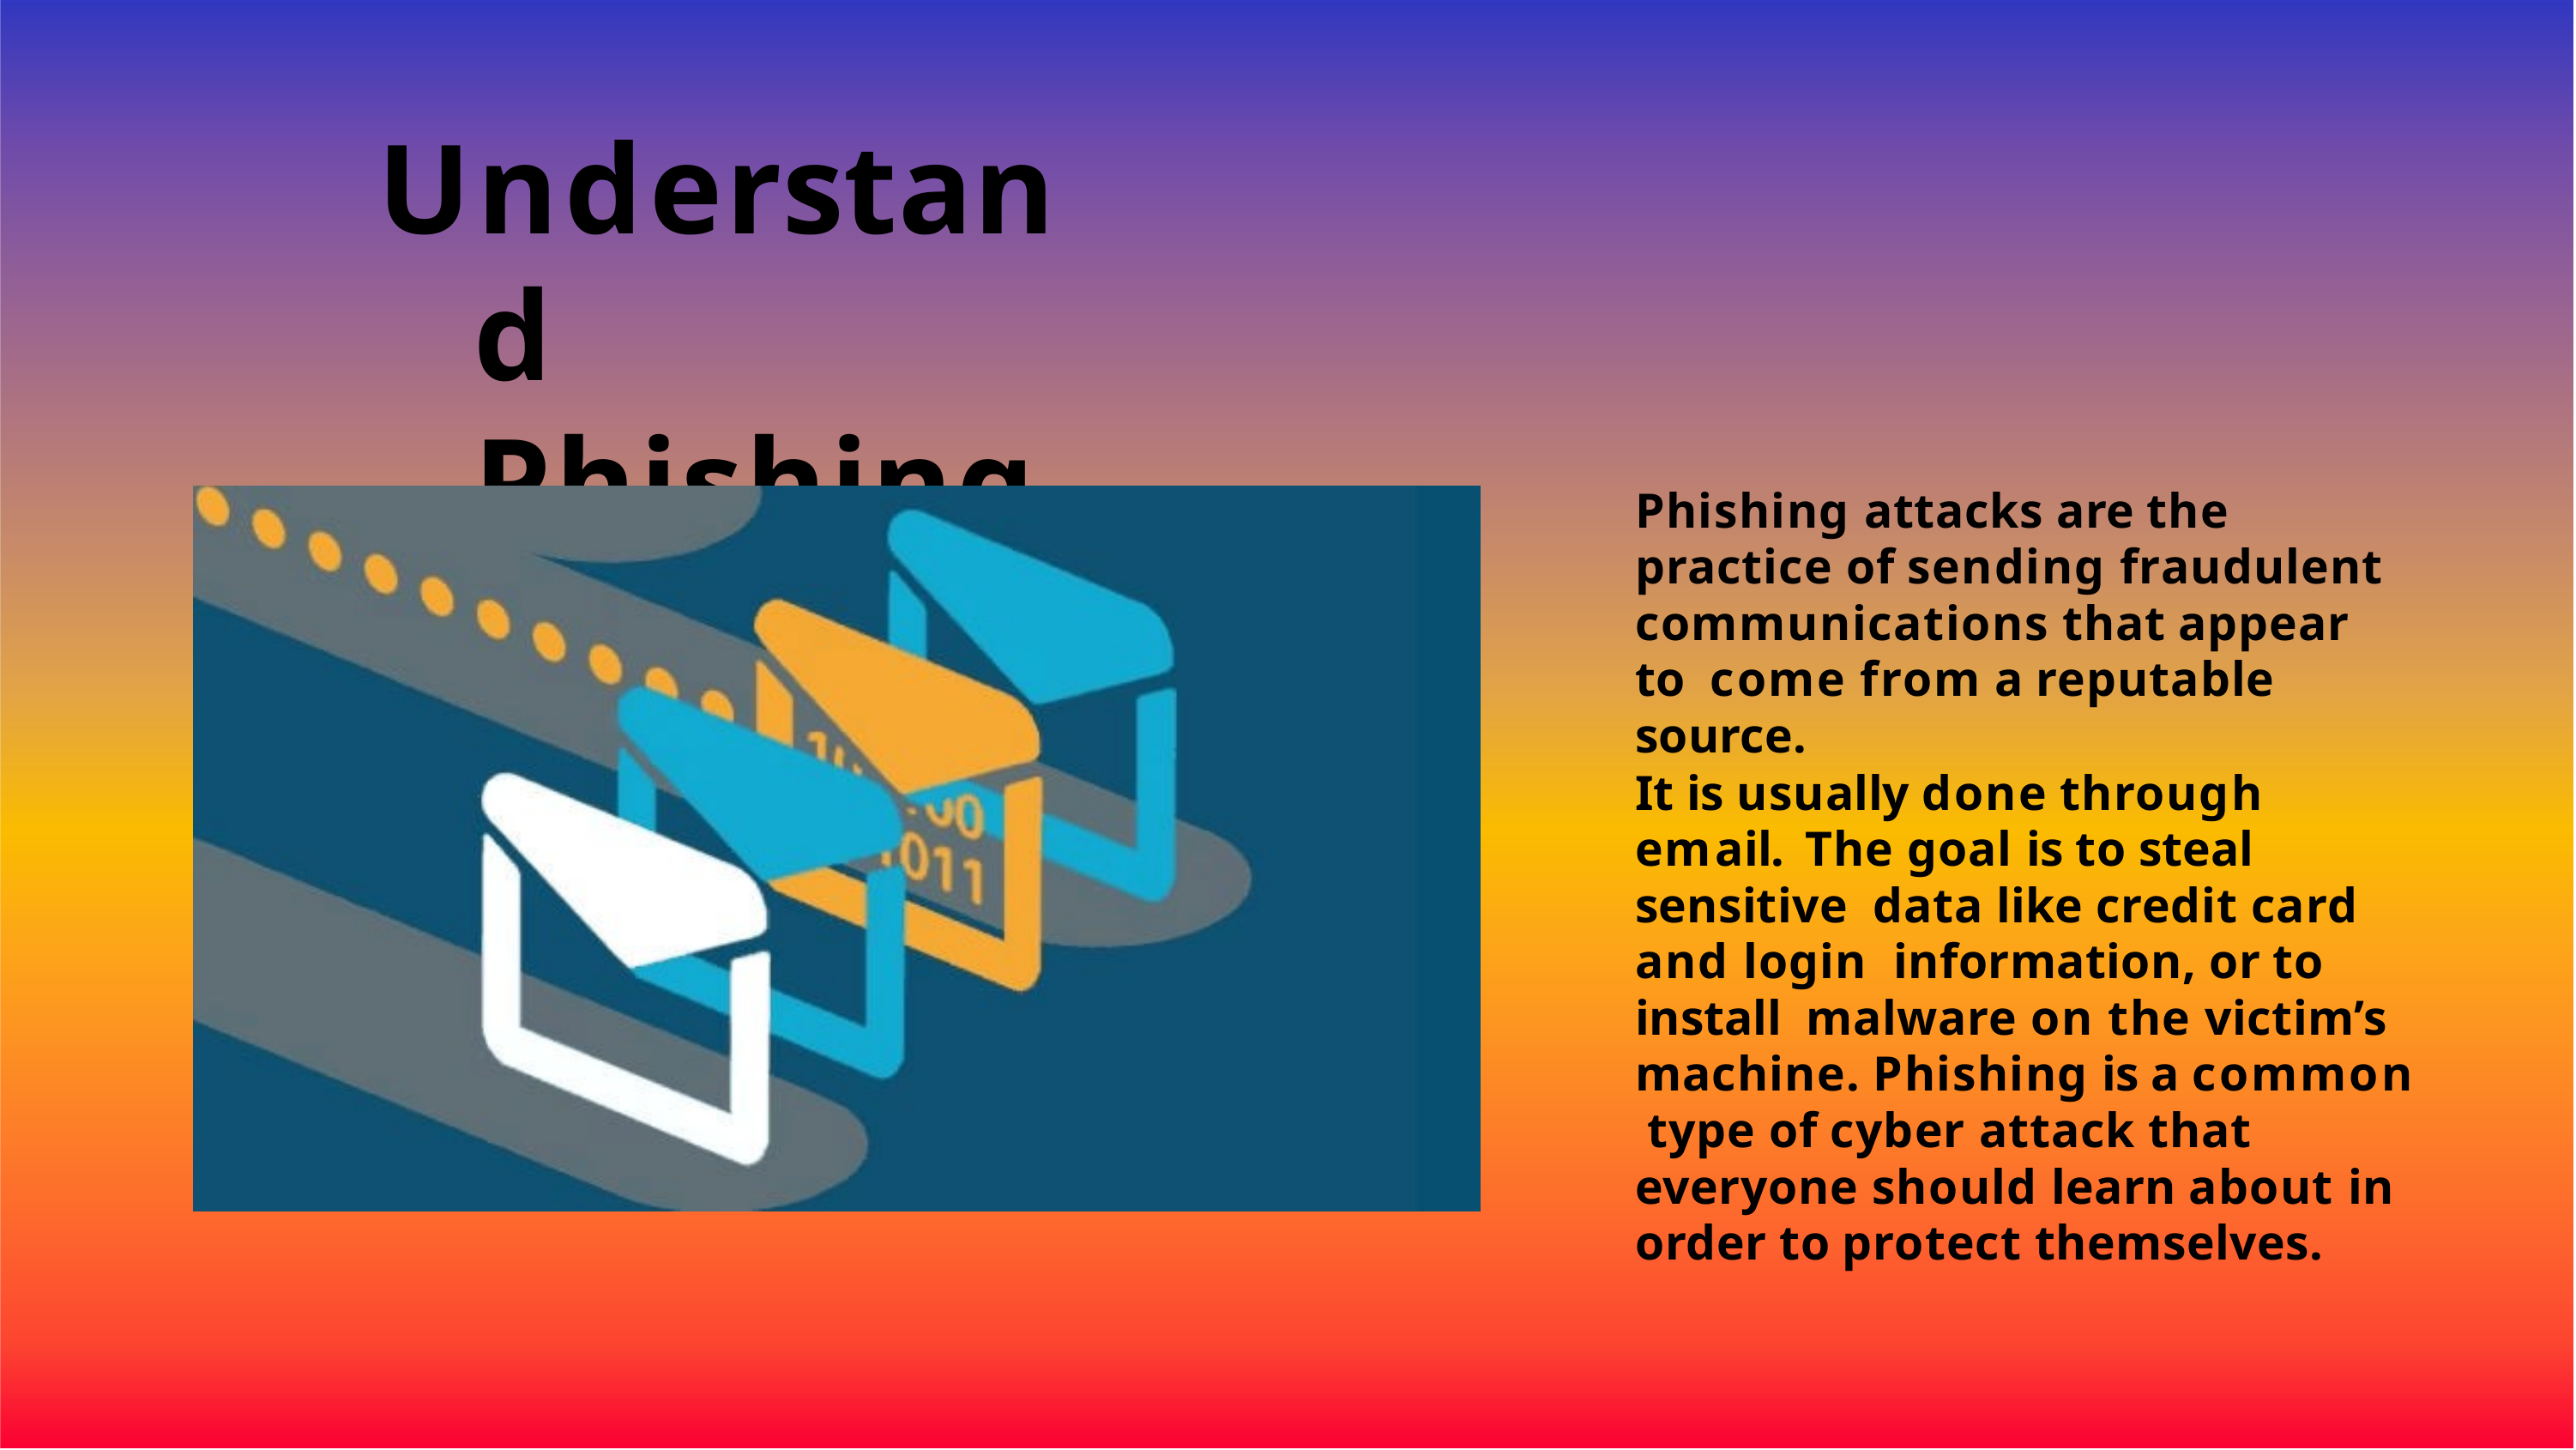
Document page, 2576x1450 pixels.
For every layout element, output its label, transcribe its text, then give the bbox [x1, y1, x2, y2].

list Phishing attacks are the practice of sending fraudulent communications that appear to come from a reputable source. It is usually done through email. The goal is to steal sensitive data like credit card and login information, or to install malware on the victim’s machine. Phishing is a common type of cyber attack that everyone should learn about in order to protect themselves. [1632, 480, 2420, 1311]
title Understand Phishing [376, 106, 1137, 484]
picture [0, 0, 2573, 1448]
